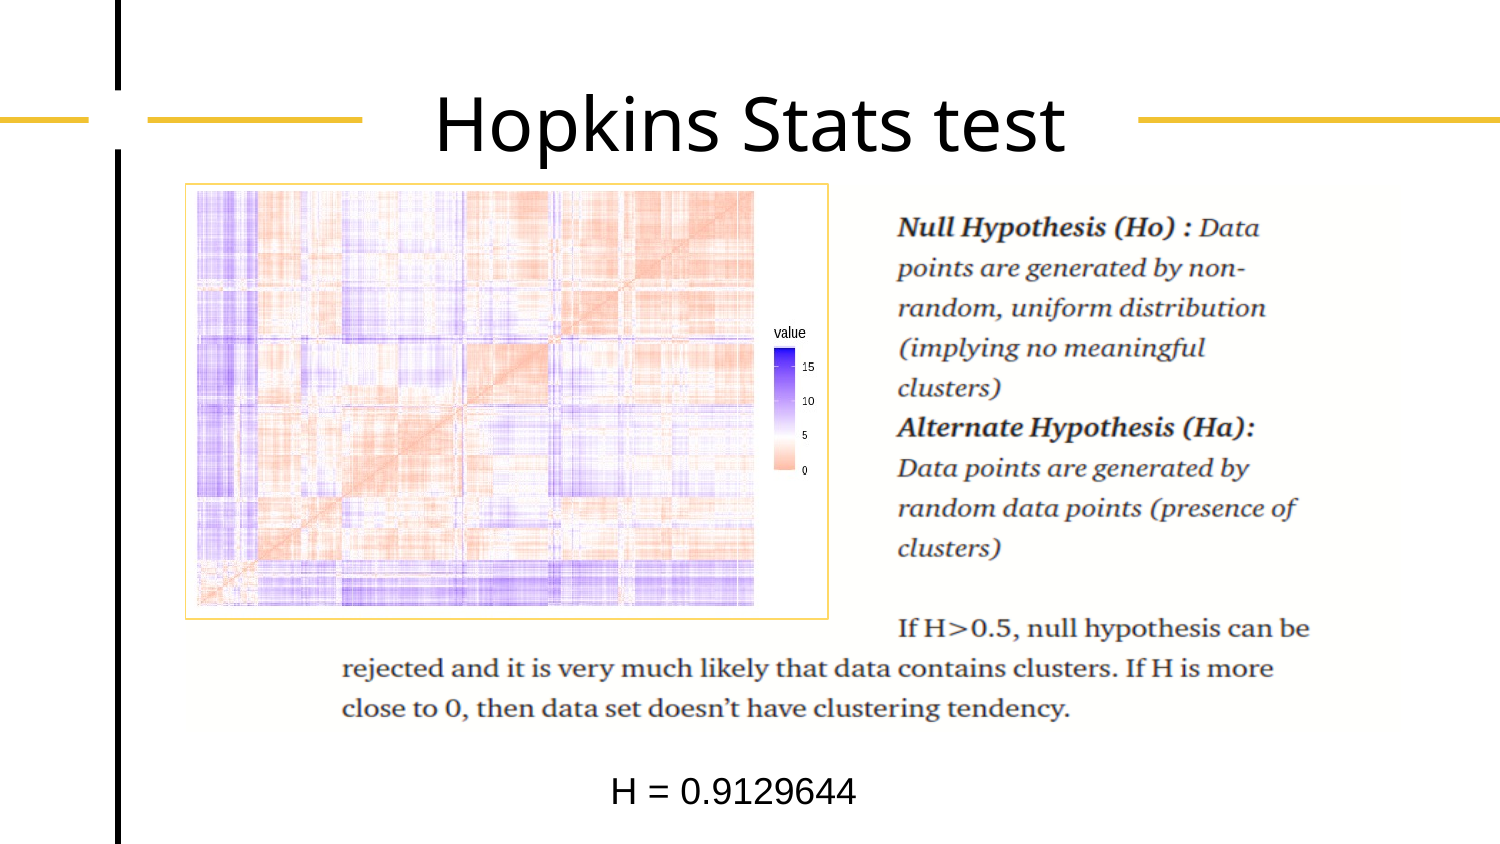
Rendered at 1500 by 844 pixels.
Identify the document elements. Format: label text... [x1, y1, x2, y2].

picture [185, 184, 1401, 733]
text_box H = 0.9129644 [253, 745, 1214, 813]
title Hopkins Stats test [404, 61, 1096, 183]
